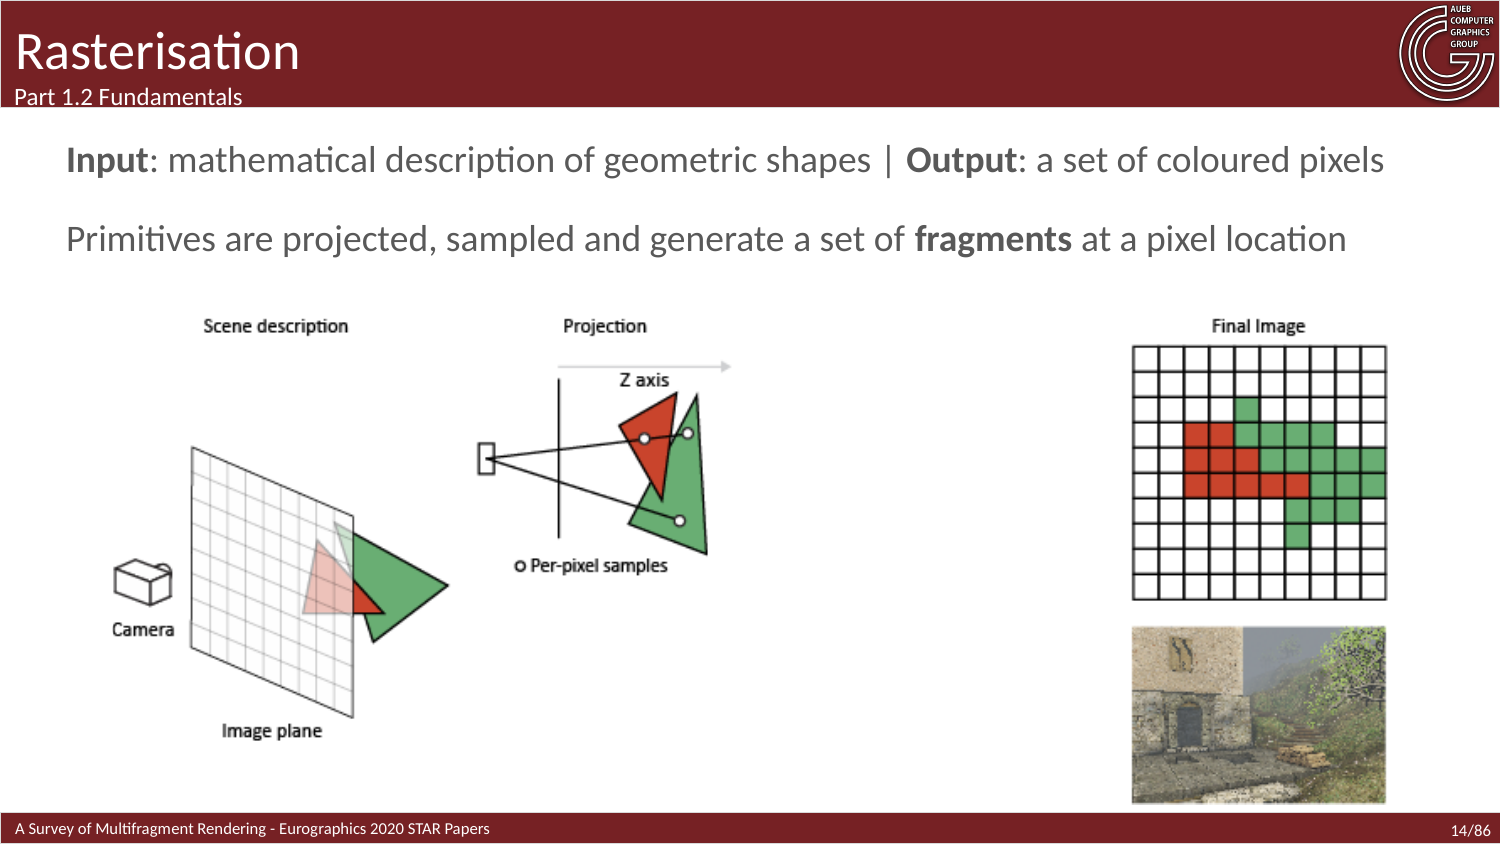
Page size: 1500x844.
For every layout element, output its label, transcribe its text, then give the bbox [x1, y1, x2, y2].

list Input: mathematical description of geometric shapes | Output: a set of coloured pixels Primitives are projected, sampled and generate a set of fragments at a pixel location [51, 120, 1449, 793]
picture [1103, 316, 1388, 805]
picture [1394, 0, 1500, 108]
picture [112, 316, 751, 805]
title Part 1.2 Fundamentals [0, 65, 378, 129]
title Rasterisation [0, 0, 1226, 108]
slide_number 14/86 [1370, 804, 1500, 844]
